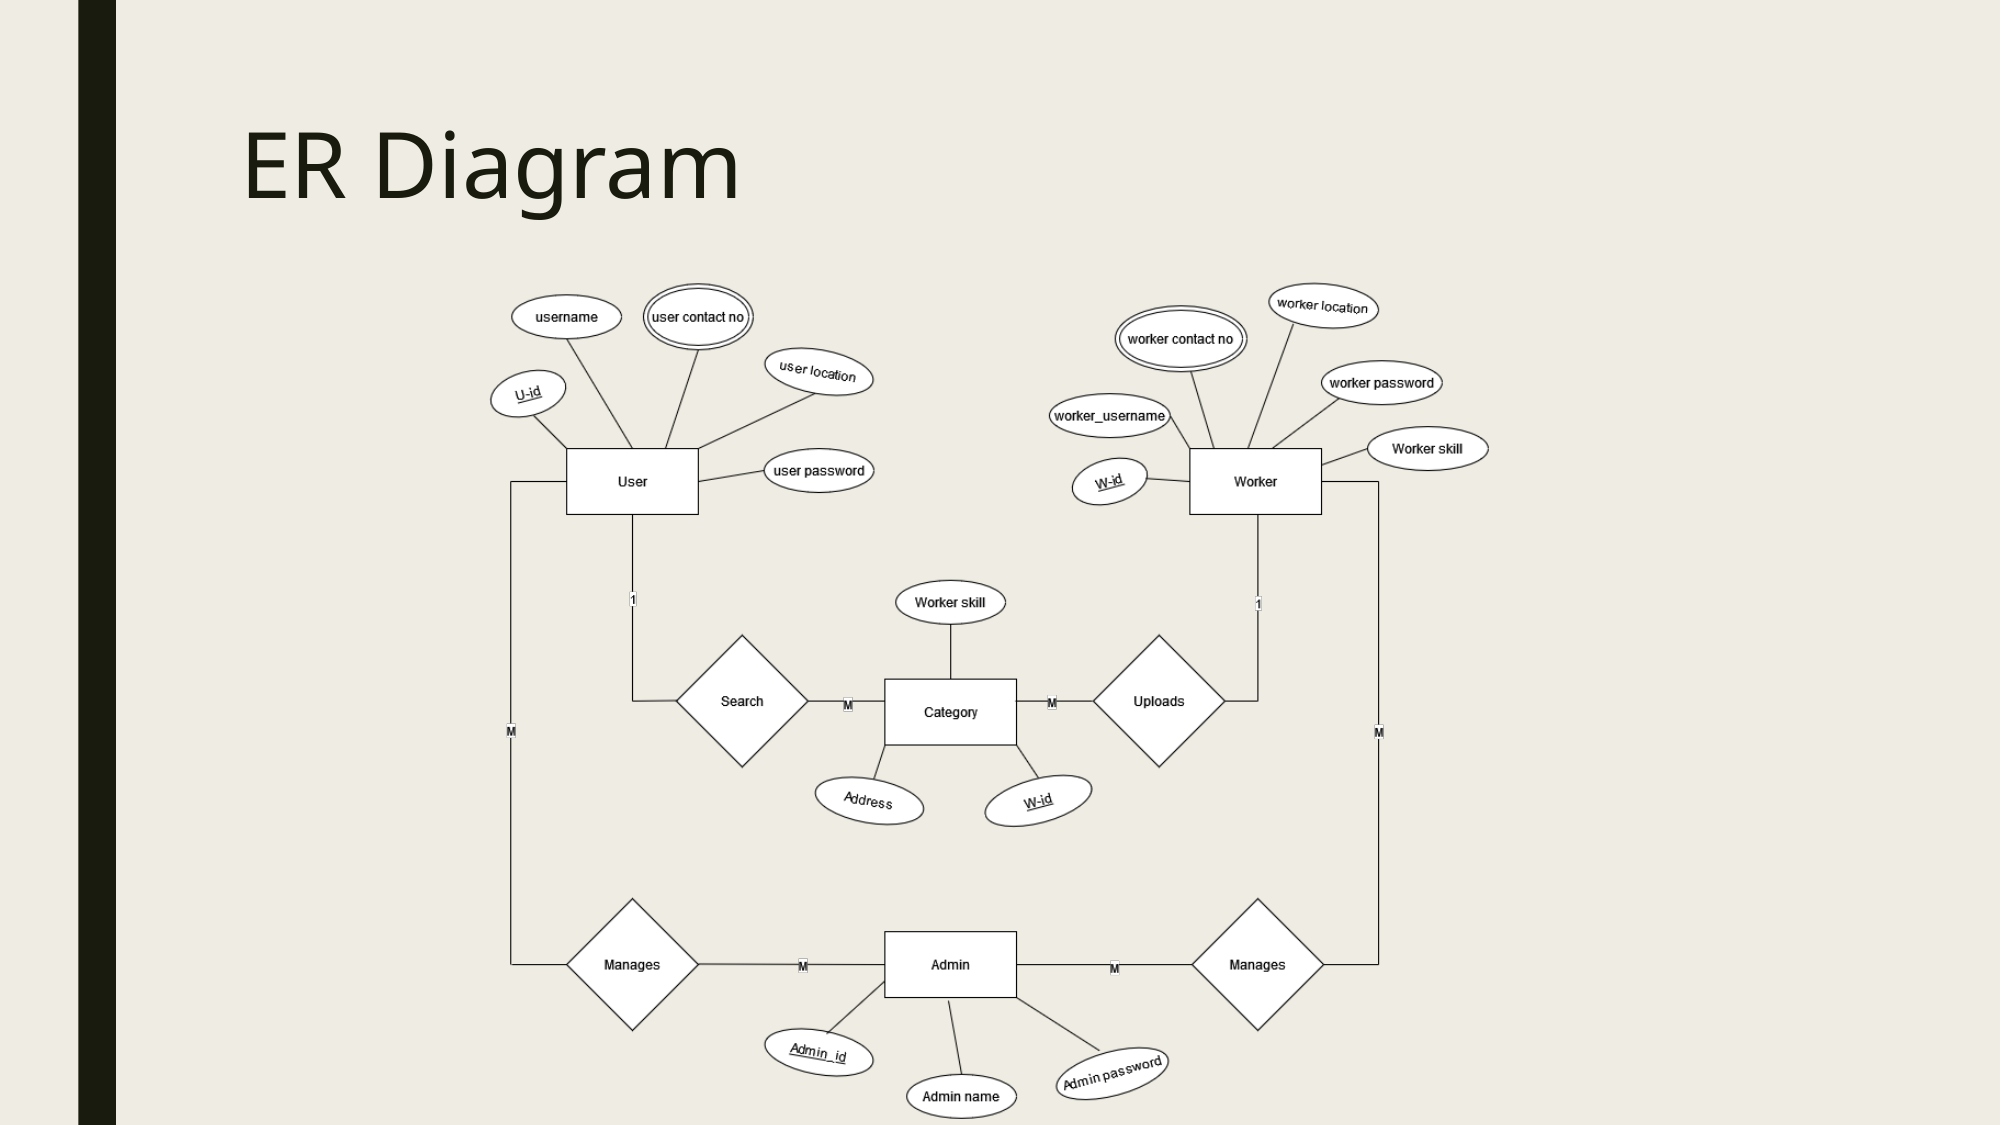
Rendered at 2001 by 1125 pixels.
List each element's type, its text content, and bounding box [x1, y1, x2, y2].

picture [485, 279, 1490, 1120]
title ER Diagram [225, 112, 1800, 357]
